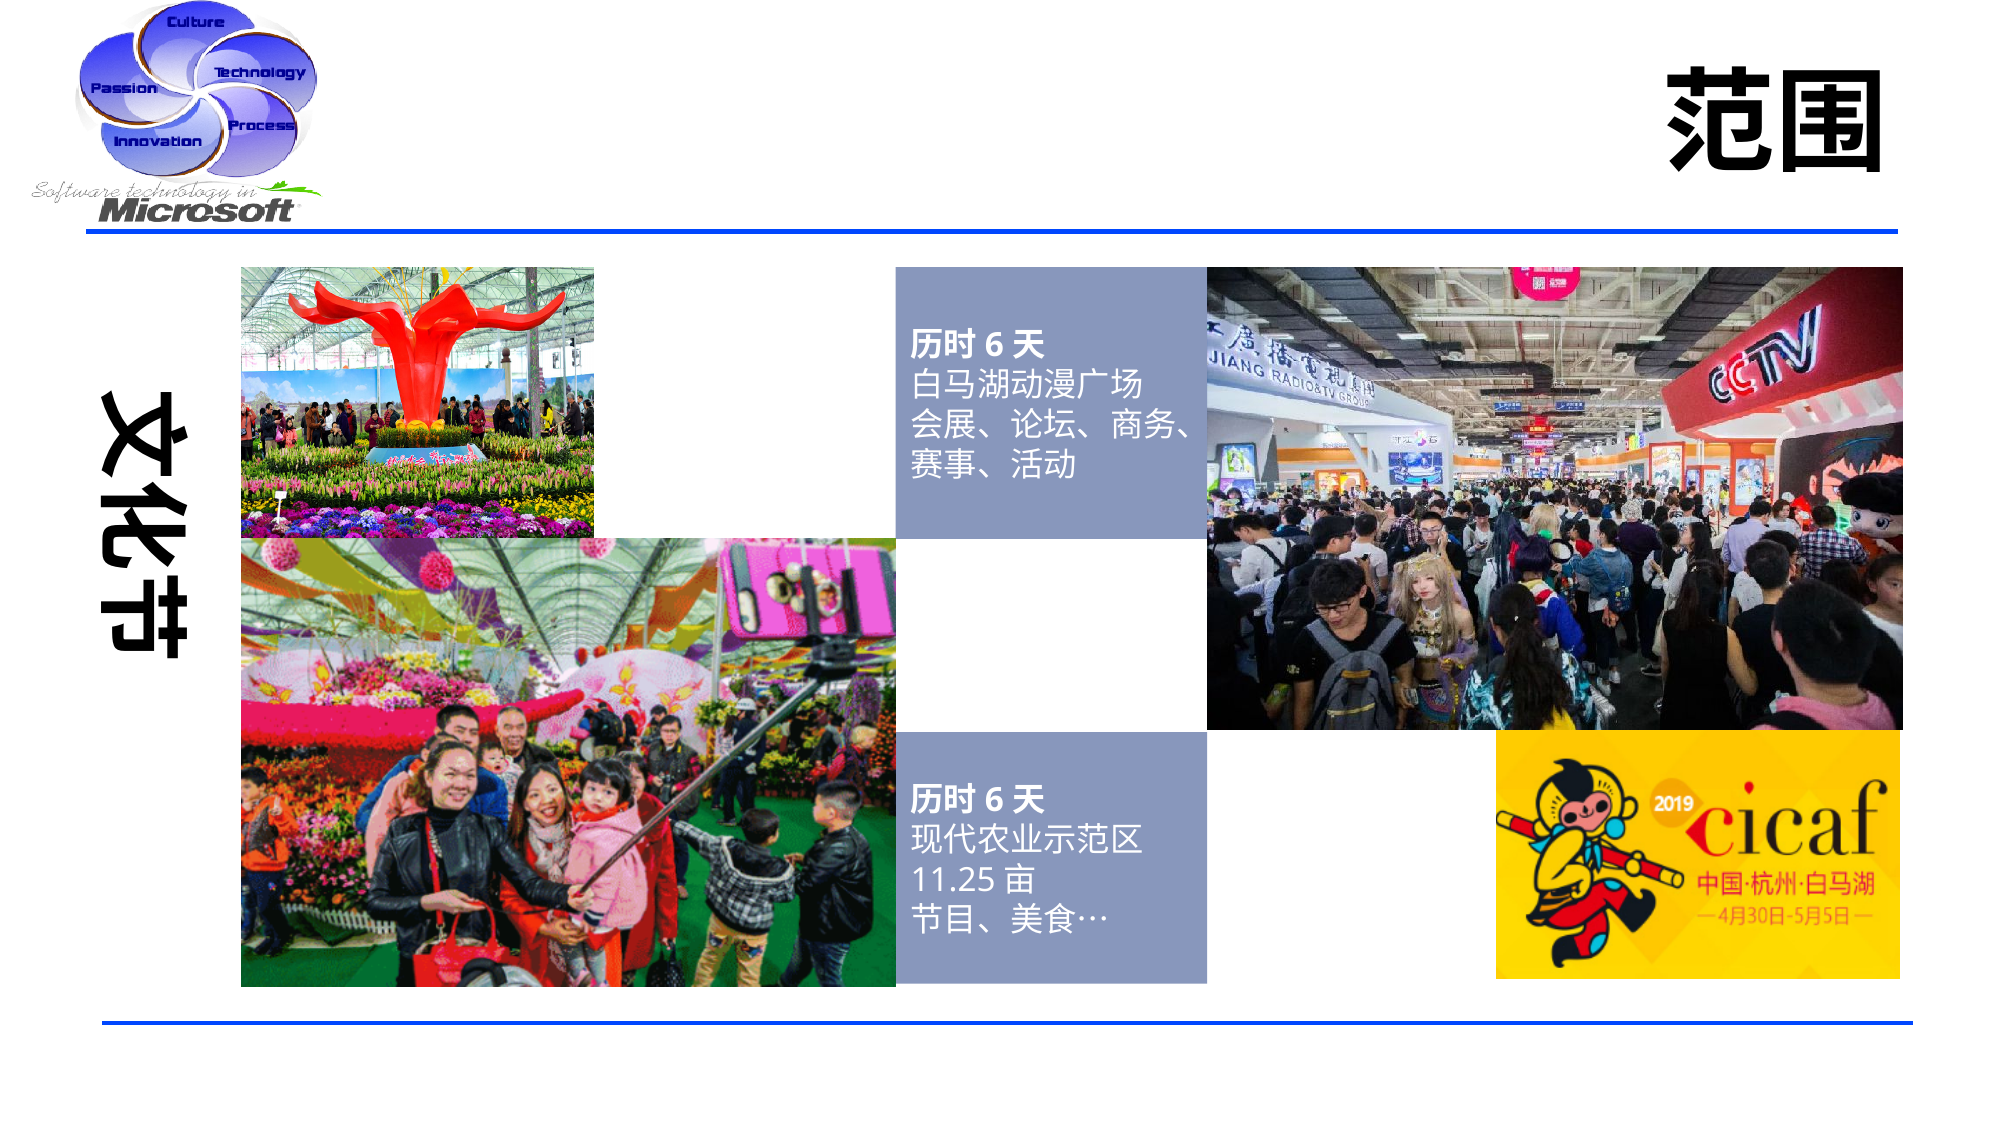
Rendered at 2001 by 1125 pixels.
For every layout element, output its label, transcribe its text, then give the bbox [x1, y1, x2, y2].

text_box 历时6天 白马湖动漫广场 会展、论坛、商务、赛事、活动 [895, 267, 1205, 539]
text_box 文化节 [66, 373, 209, 858]
picture [241, 266, 896, 987]
picture [31, 0, 323, 222]
text_box 历时6天 现代农业示范区 11.25亩 节目、美食… [900, 732, 1208, 984]
text_box 范围 [988, 42, 1903, 193]
picture [1207, 266, 1903, 979]
